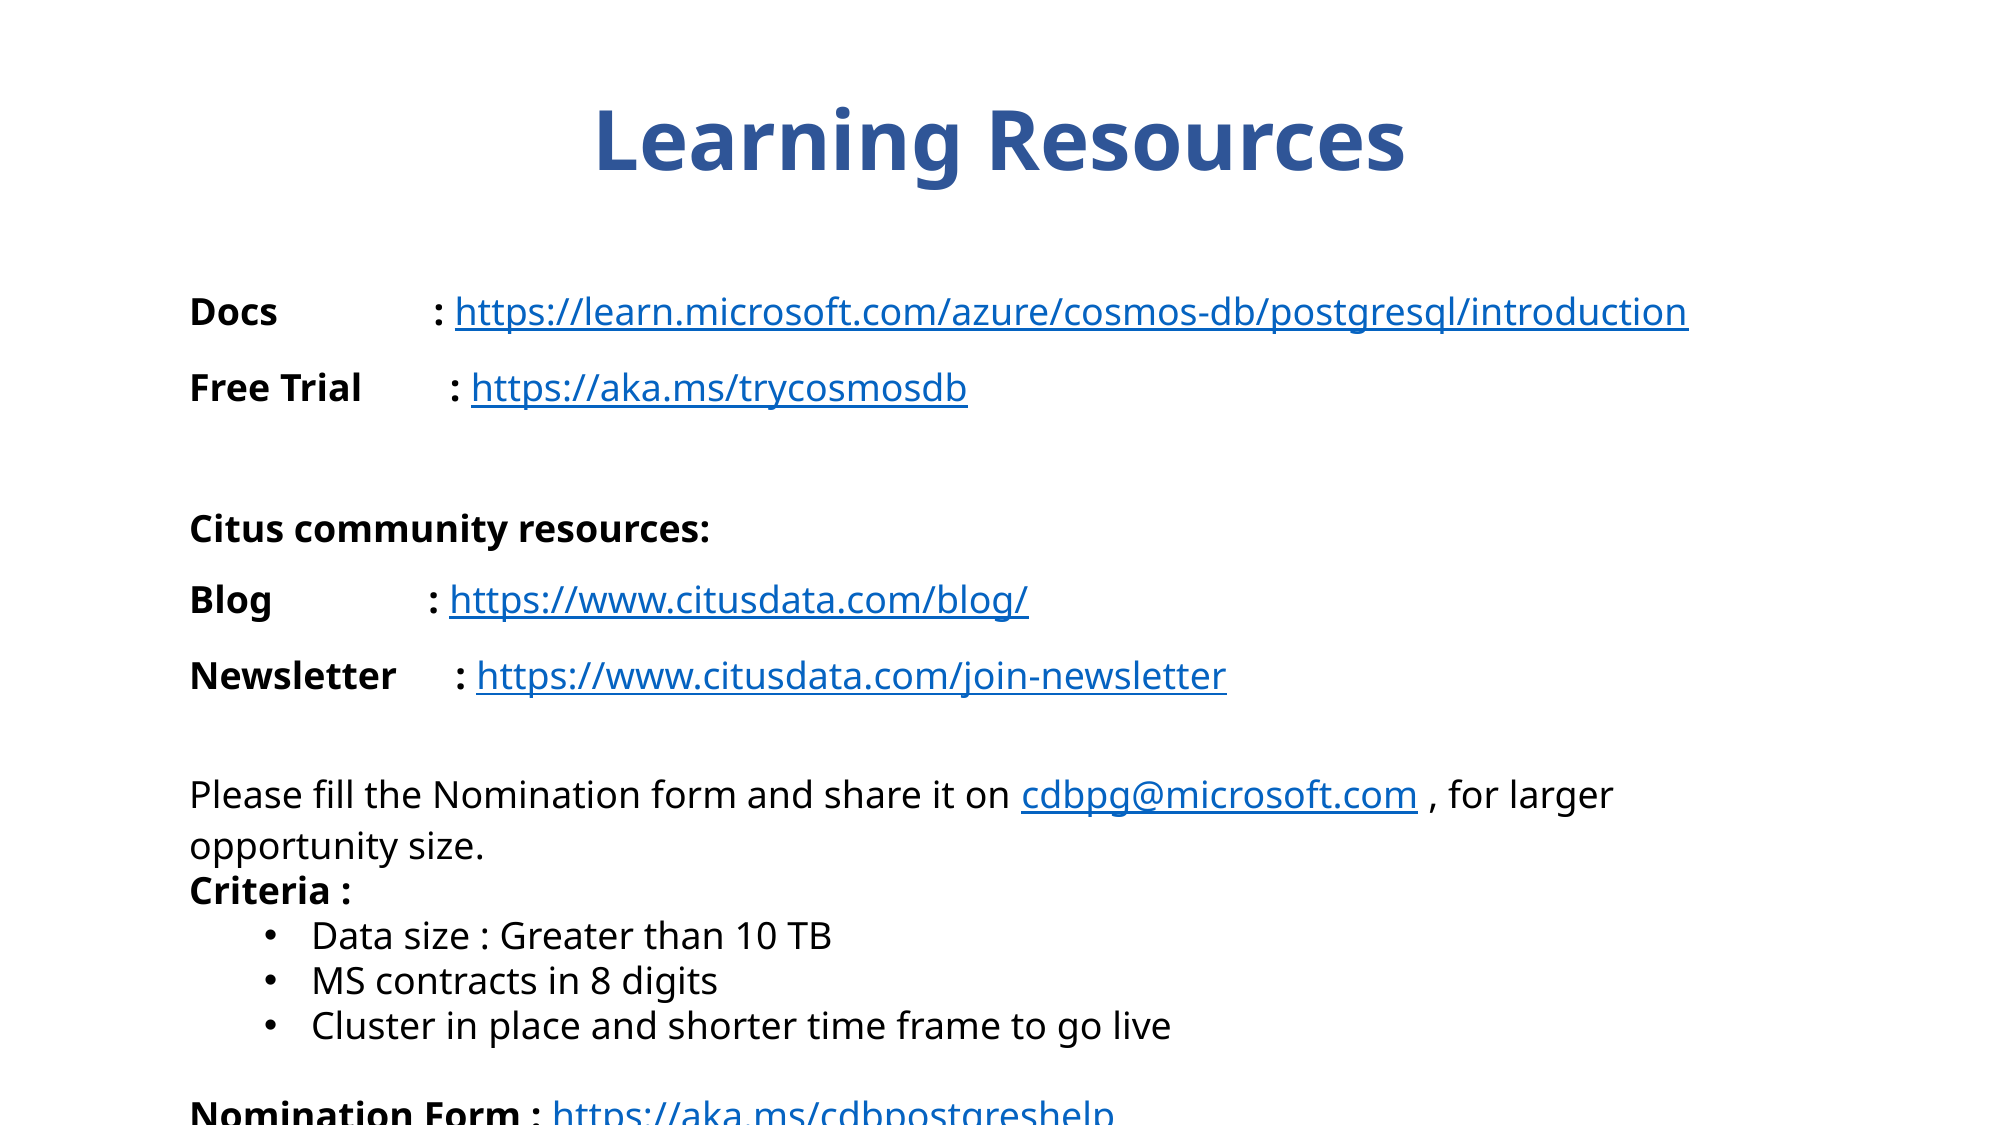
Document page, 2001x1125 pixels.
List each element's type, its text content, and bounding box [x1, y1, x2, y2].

text_box Docs : https://learn.microsoft.com/azure/cosmos-db/postgresql/introduction Free Trial : https://aka.ms/trycosmosdb Citus community resources: Blog : https://www.citusdata.com/blog/ Newsletter : https://www.citusdata.com/join-newsletter Please fill the Nomination form and share it on cdbpg@microsoft.com , for larger opportunity size. Criteria : Data size : Greater than 10 TB MS contracts in 8 digits Cluster in place and shorter time frame to go live Nomination Form : https://aka.ms/cdbpostgreshelp [174, 254, 1826, 1125]
title Learning Resources [137, 59, 1863, 228]
